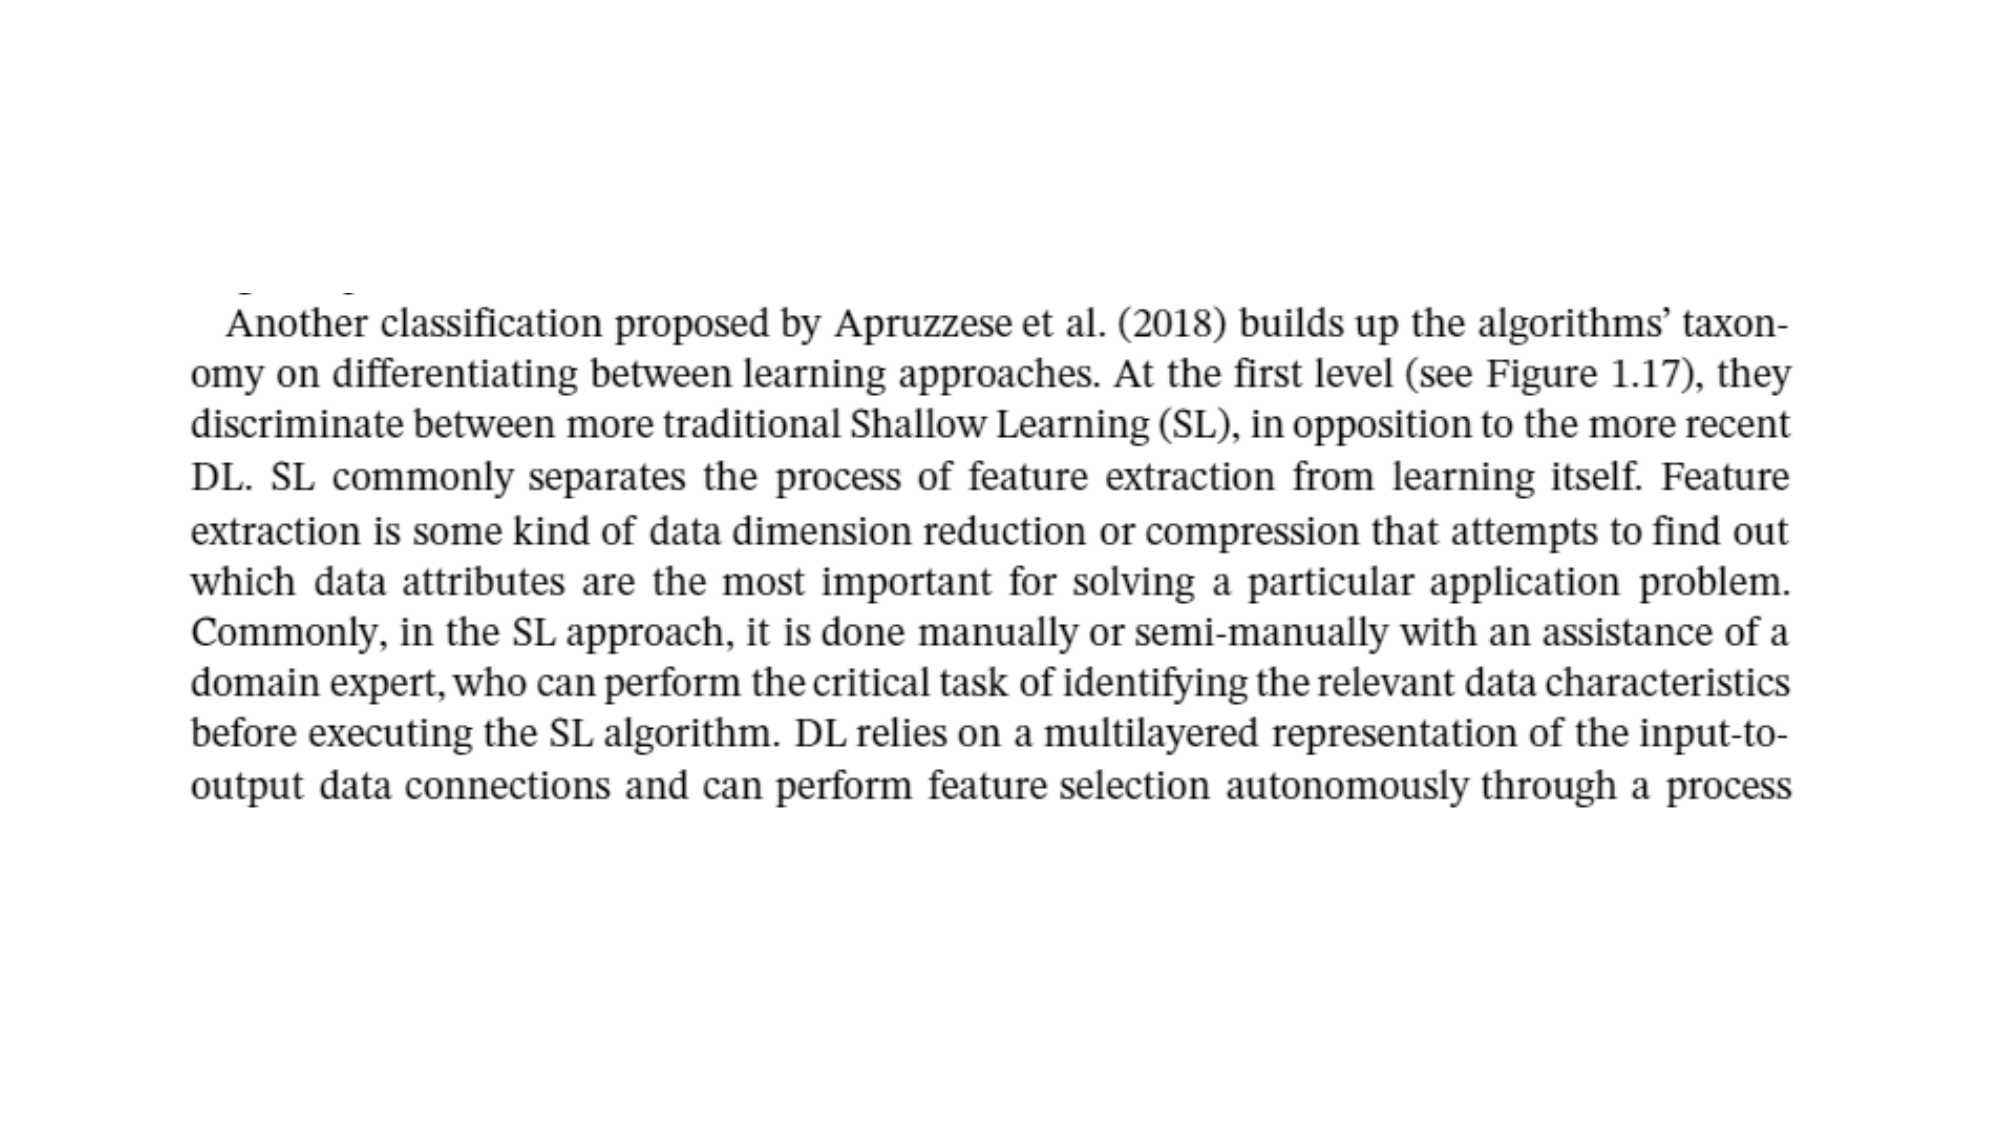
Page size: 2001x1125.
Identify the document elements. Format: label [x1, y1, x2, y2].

picture [173, 293, 1827, 832]
